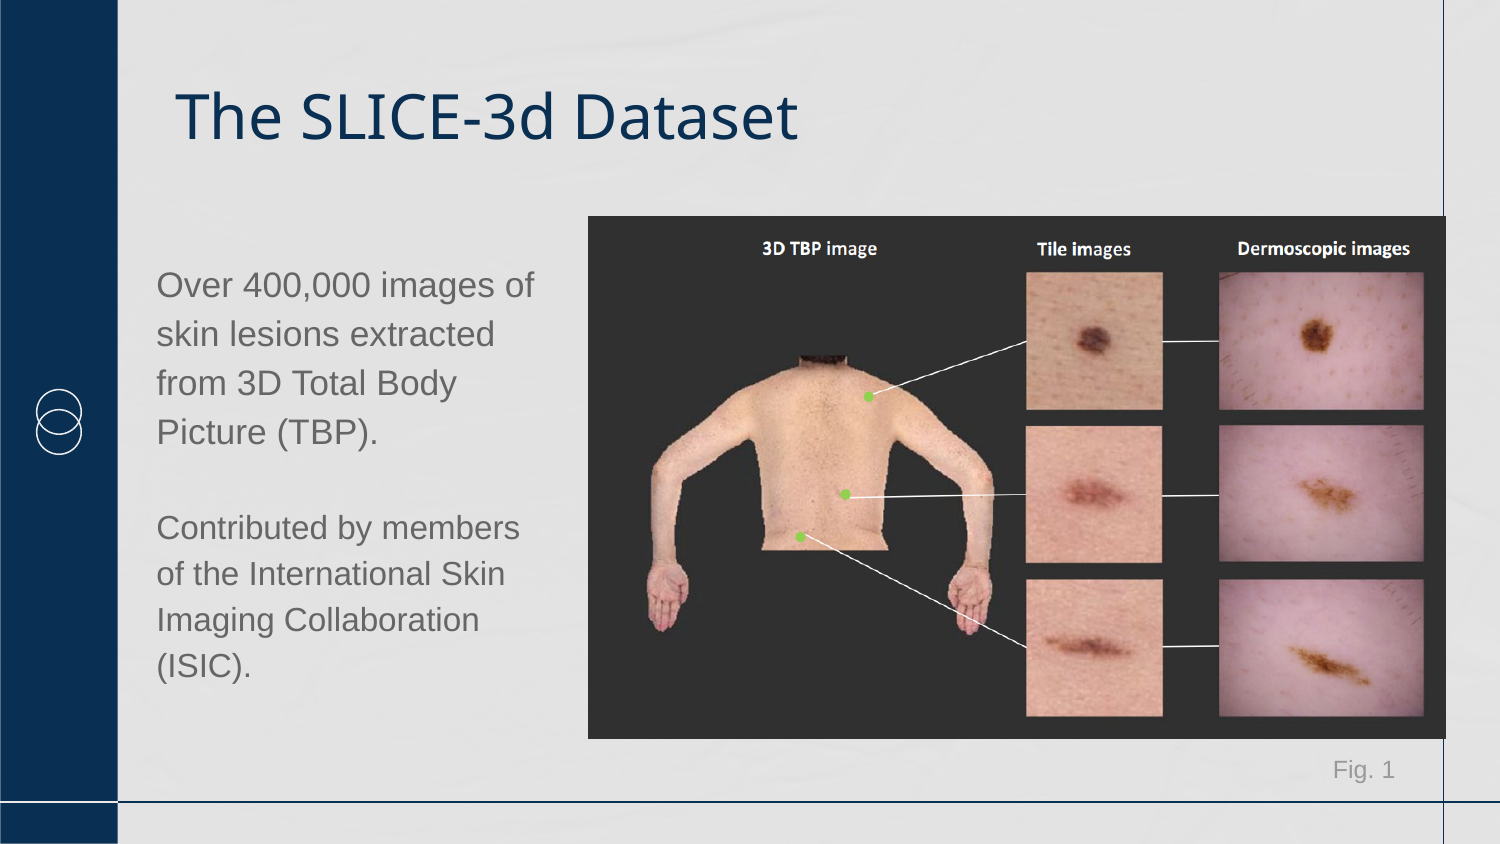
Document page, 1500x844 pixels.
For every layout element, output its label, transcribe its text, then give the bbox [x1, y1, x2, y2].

subtitle Over 400,000 images of skin lesions extracted from 3D Total Body Picture (TBP). Contributed by members of the International Skin Imaging Collaboration (ISIC). [141, 240, 568, 715]
picture [587, 216, 1446, 739]
text_box Fig. 1 [1317, 745, 1446, 800]
title The SLICE-3d Dataset [160, 62, 1085, 201]
